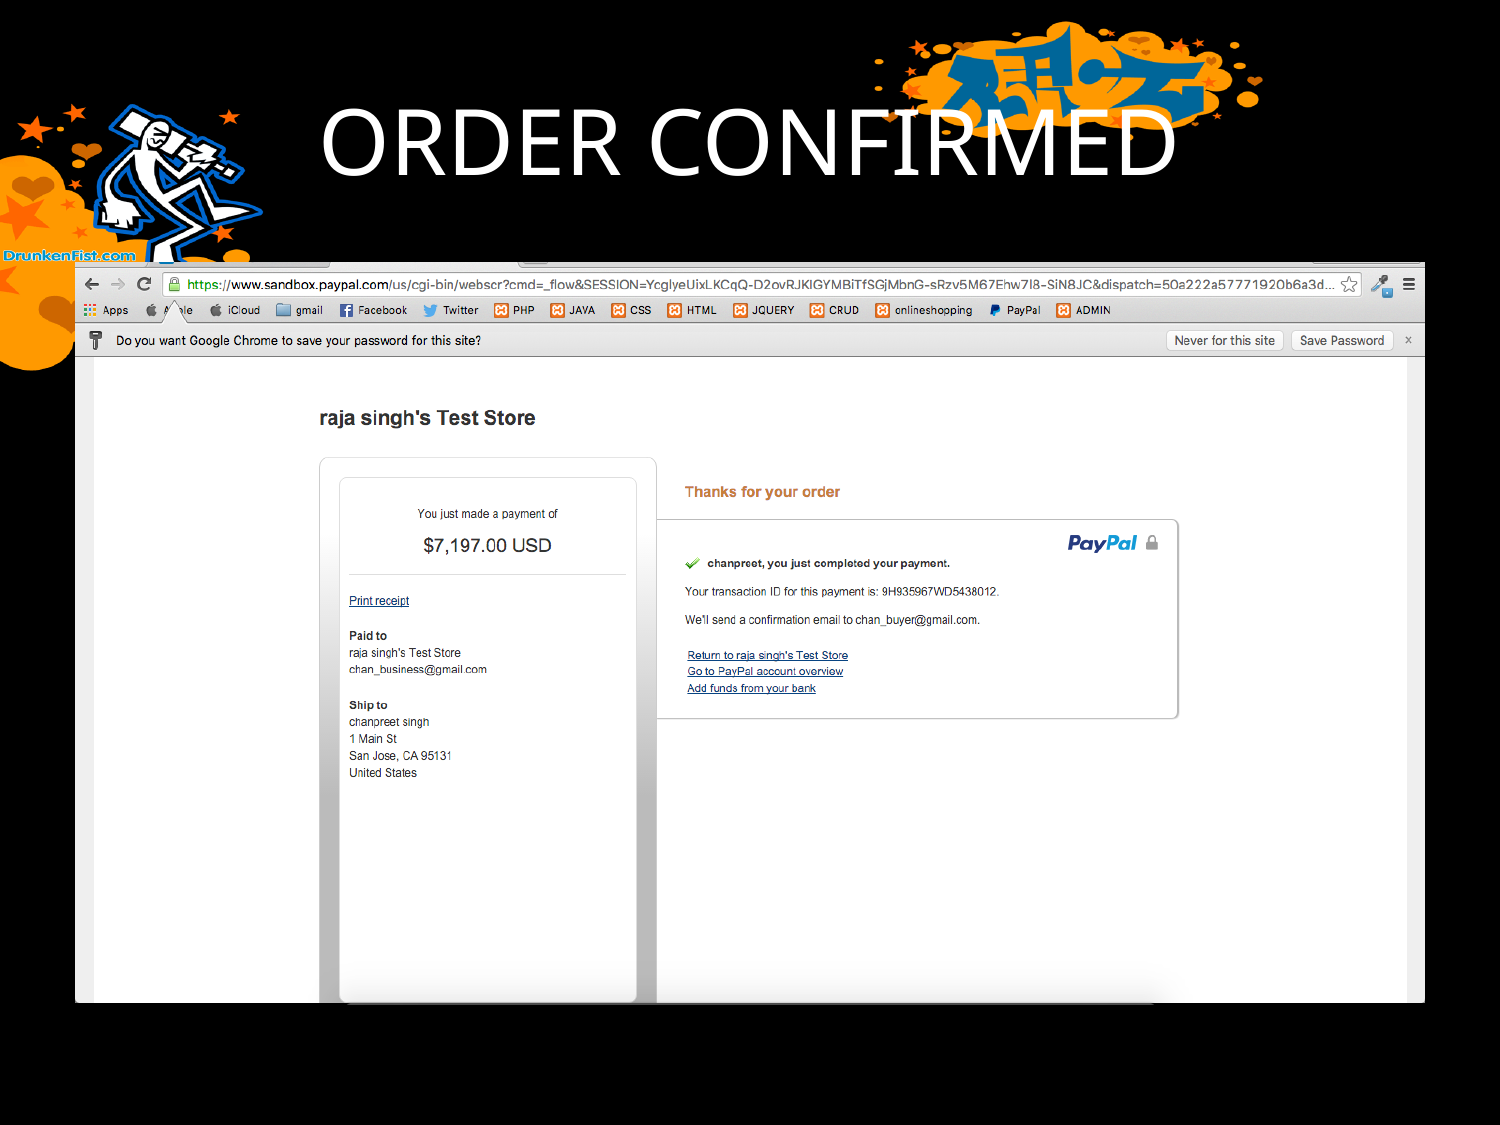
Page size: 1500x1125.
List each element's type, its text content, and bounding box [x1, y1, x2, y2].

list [74, 262, 1426, 1006]
picture [0, 0, 1500, 1125]
title ORDER CONFIRMED [75, 45, 1425, 233]
